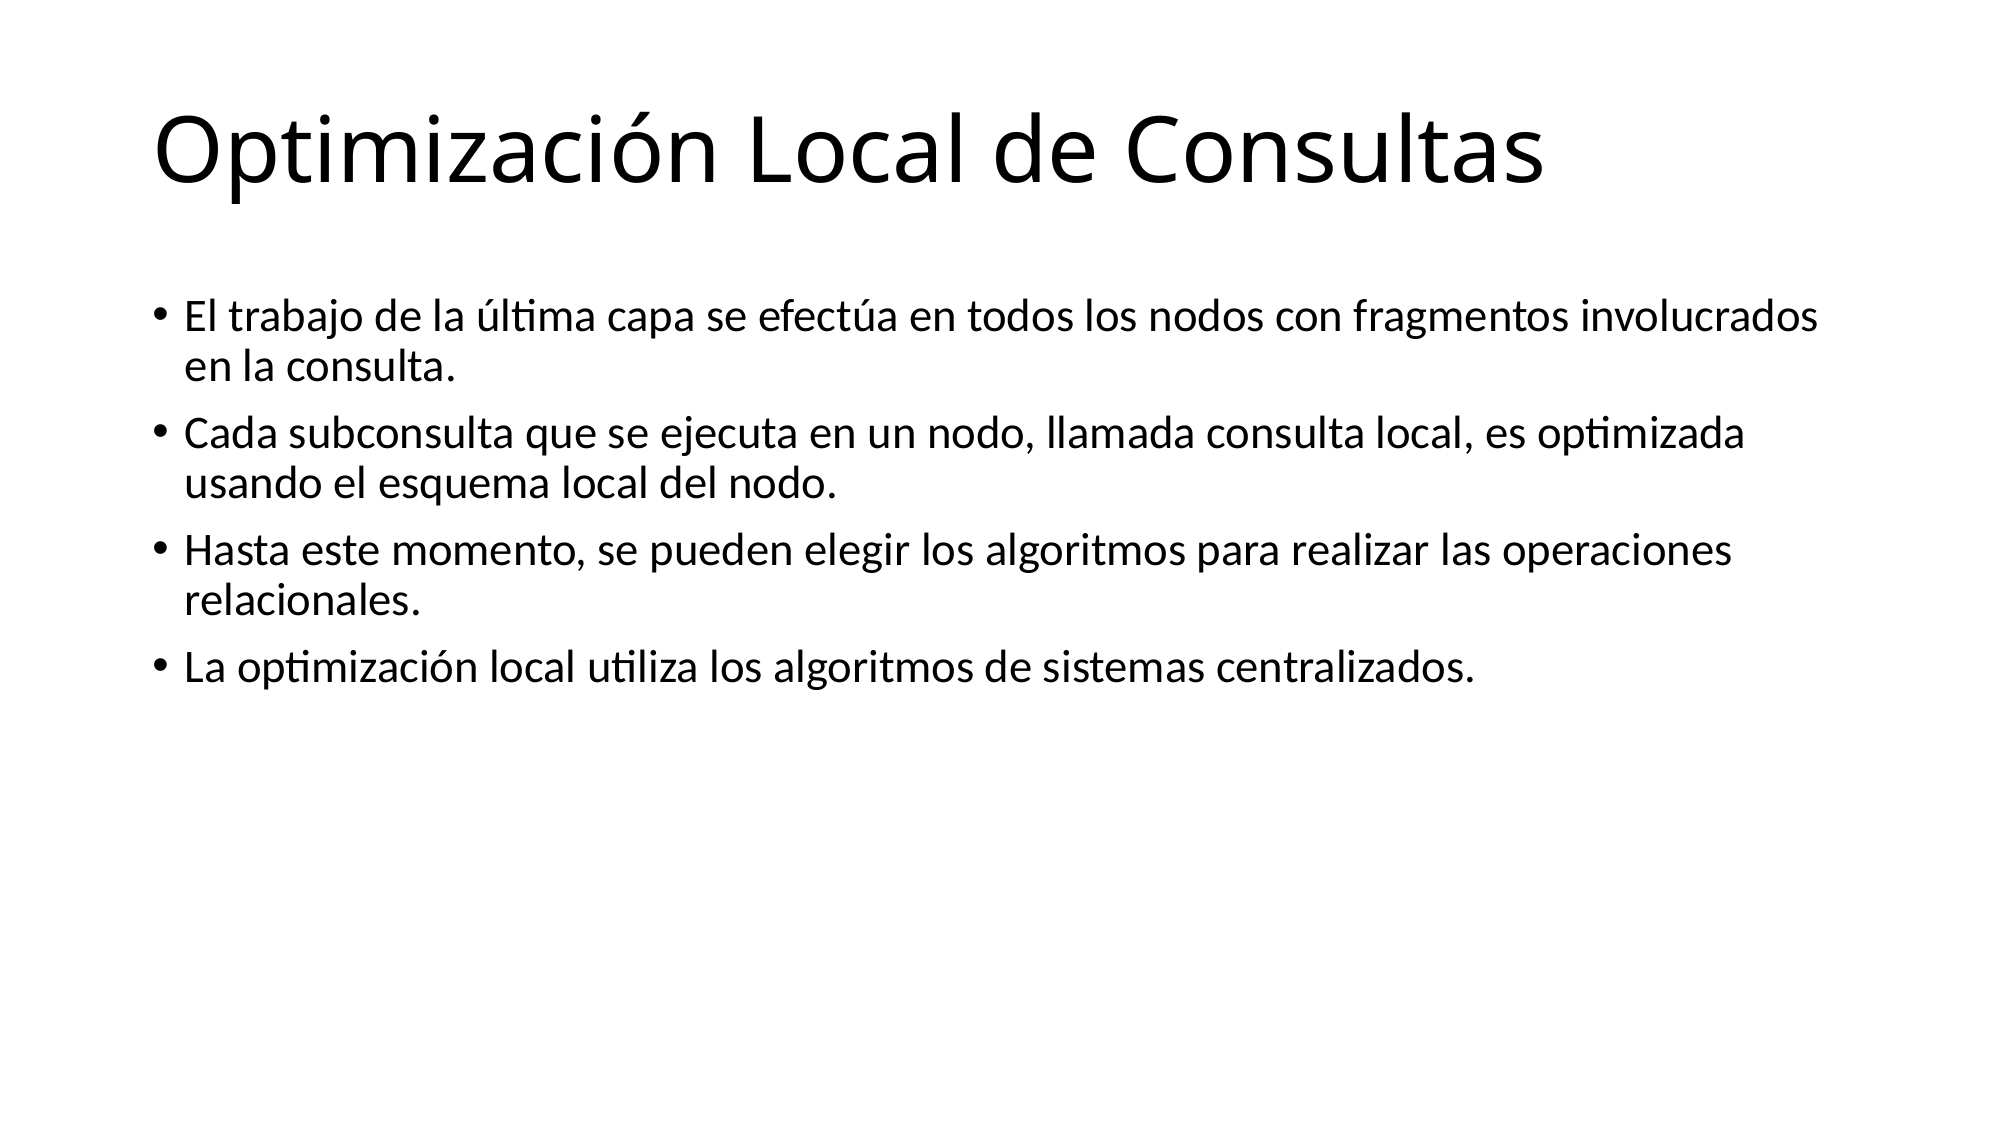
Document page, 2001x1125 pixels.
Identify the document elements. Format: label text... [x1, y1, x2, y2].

list El trabajo de la última capa se efectúa en todos los nodos con fragmentos involucrados en la consulta. Cada subconsulta que se ejecuta en un nodo, llamada consulta local, es optimizada usando el esquema local del nodo. Hasta este momento, se pueden elegir los algoritmos para realizar las operaciones relacionales. La optimización local utiliza los algoritmos de sistemas centralizados. [137, 283, 1863, 703]
title Optimización Local de Consultas [137, 59, 1863, 247]
